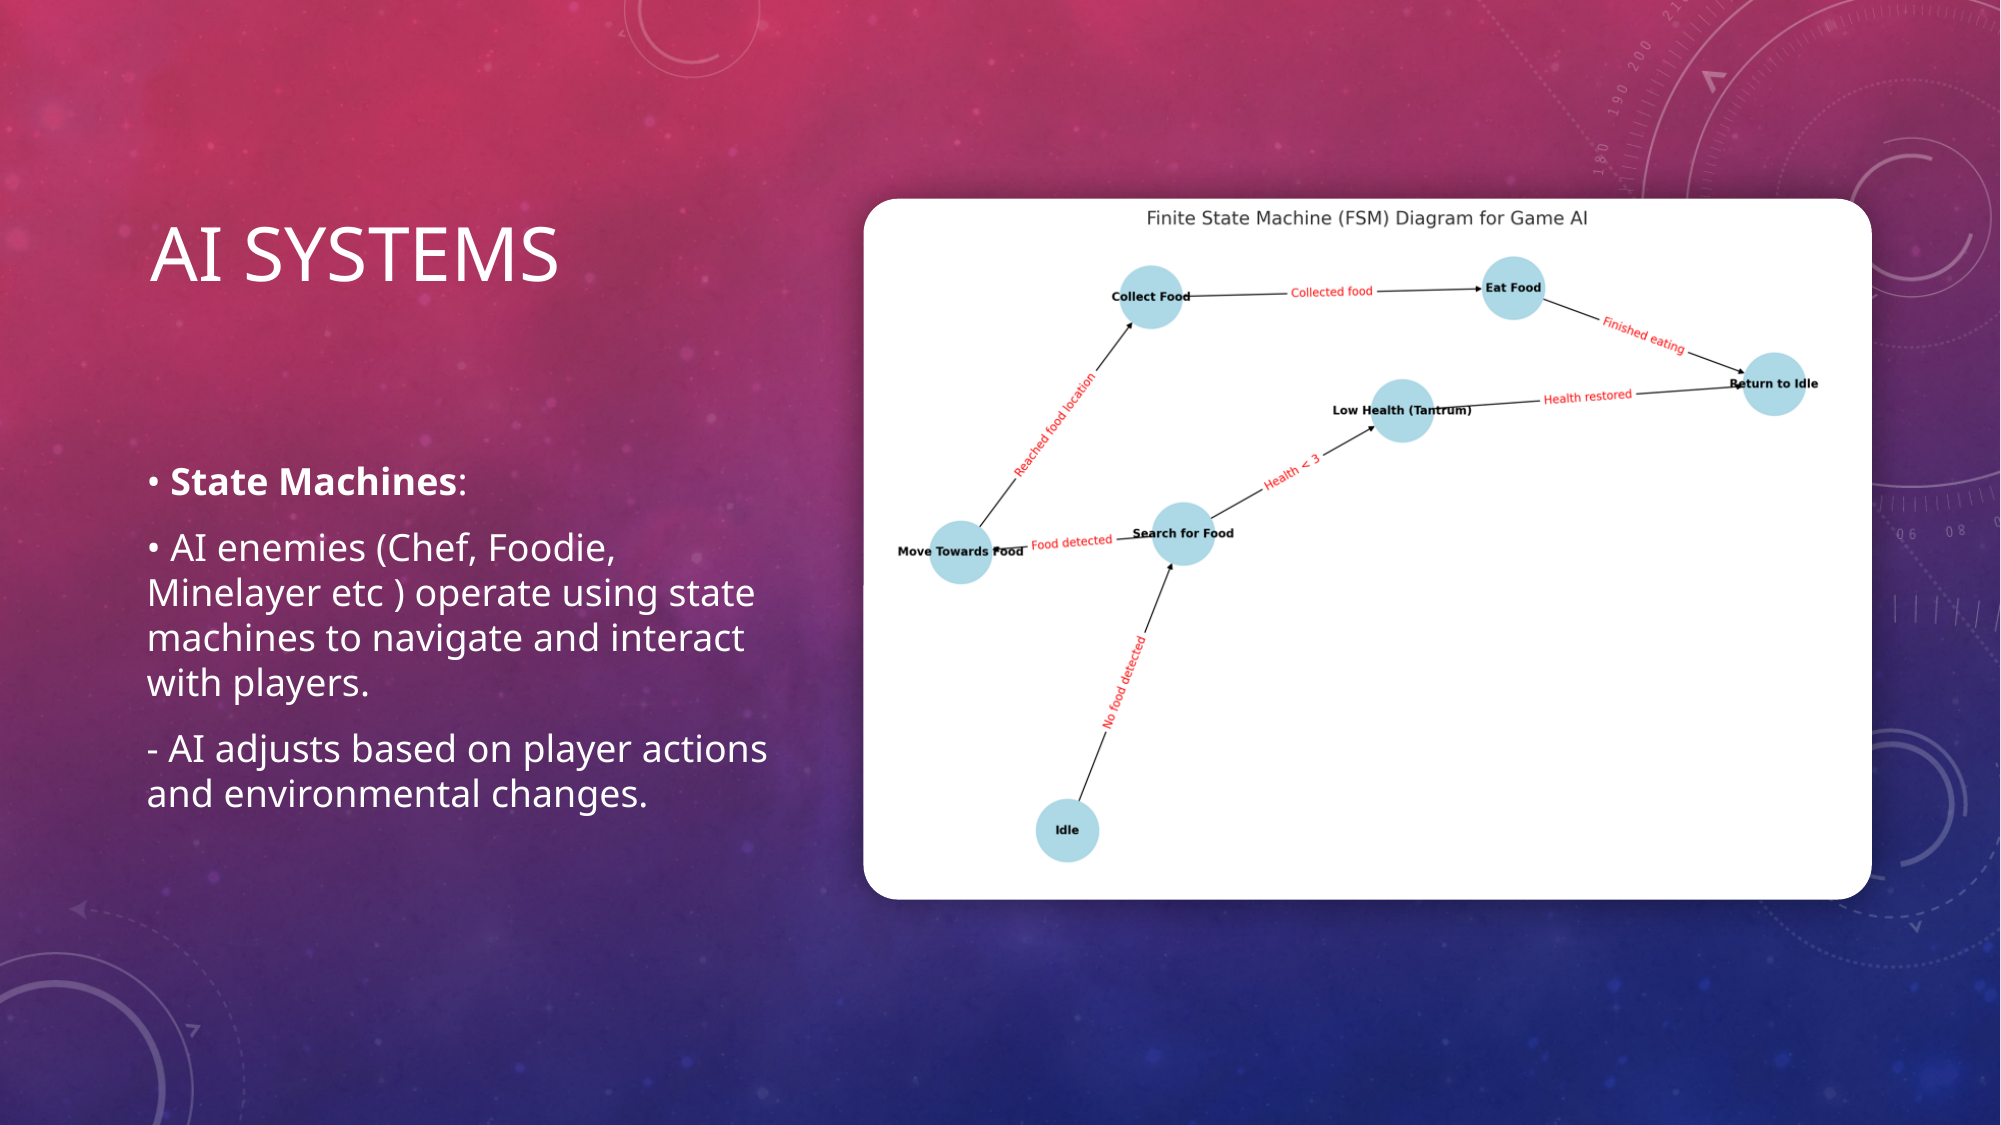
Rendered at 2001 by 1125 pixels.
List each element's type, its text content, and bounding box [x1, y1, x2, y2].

list • State Machines: • AI enemies (Chef, Foodie, Minelayer etc ) operate using state machines to navigate and interact with players. - AI adjusts based on player actions and environmental changes. [131, 370, 789, 968]
picture [0, 0, 2001, 1125]
title Ai Systems [135, 132, 789, 370]
